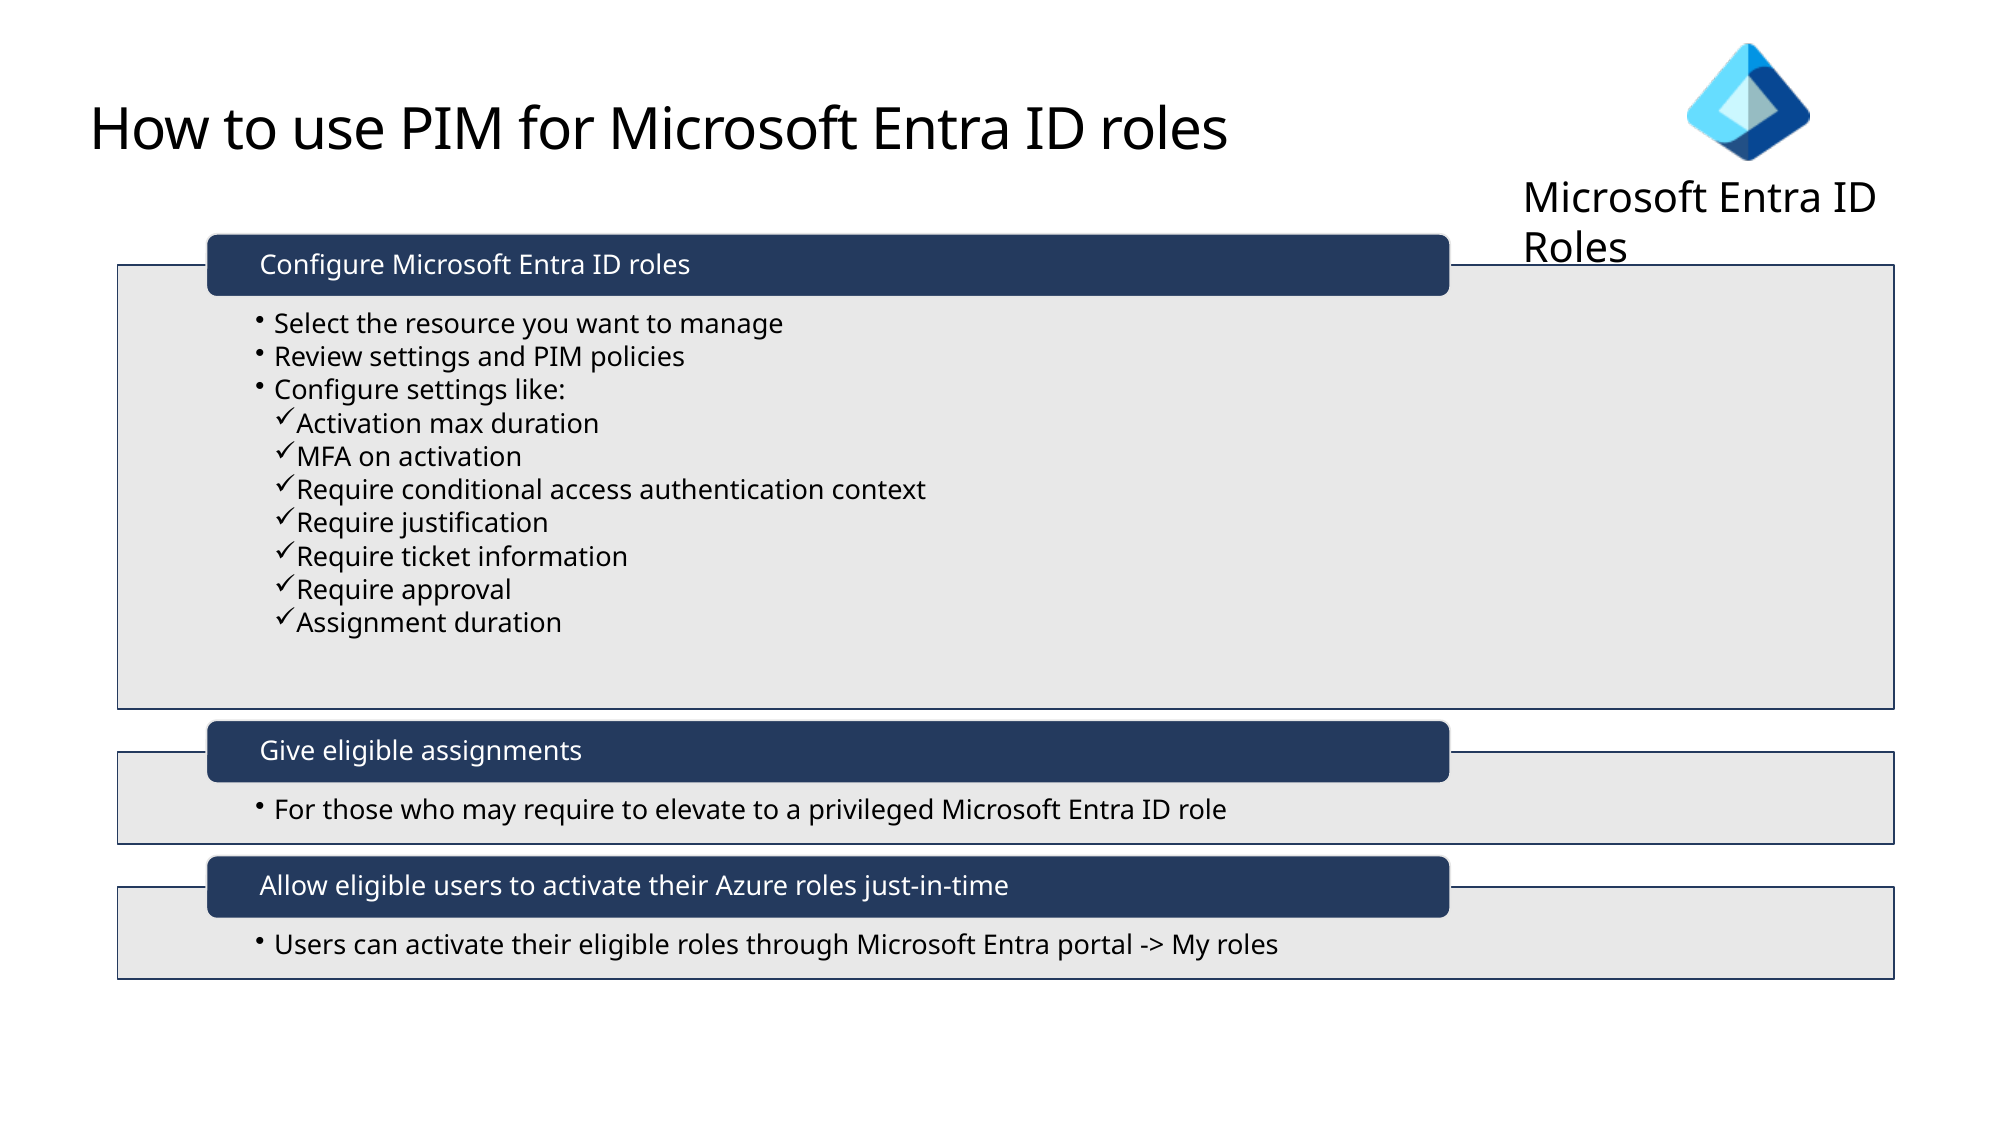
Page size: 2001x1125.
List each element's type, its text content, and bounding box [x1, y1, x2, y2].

picture [1687, 41, 1810, 164]
title How to use PIM for Microsoft Entra ID roles [89, 91, 1573, 163]
text_box Microsoft Entra ID Roles [1508, 163, 1989, 211]
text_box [117, 230, 1895, 984]
